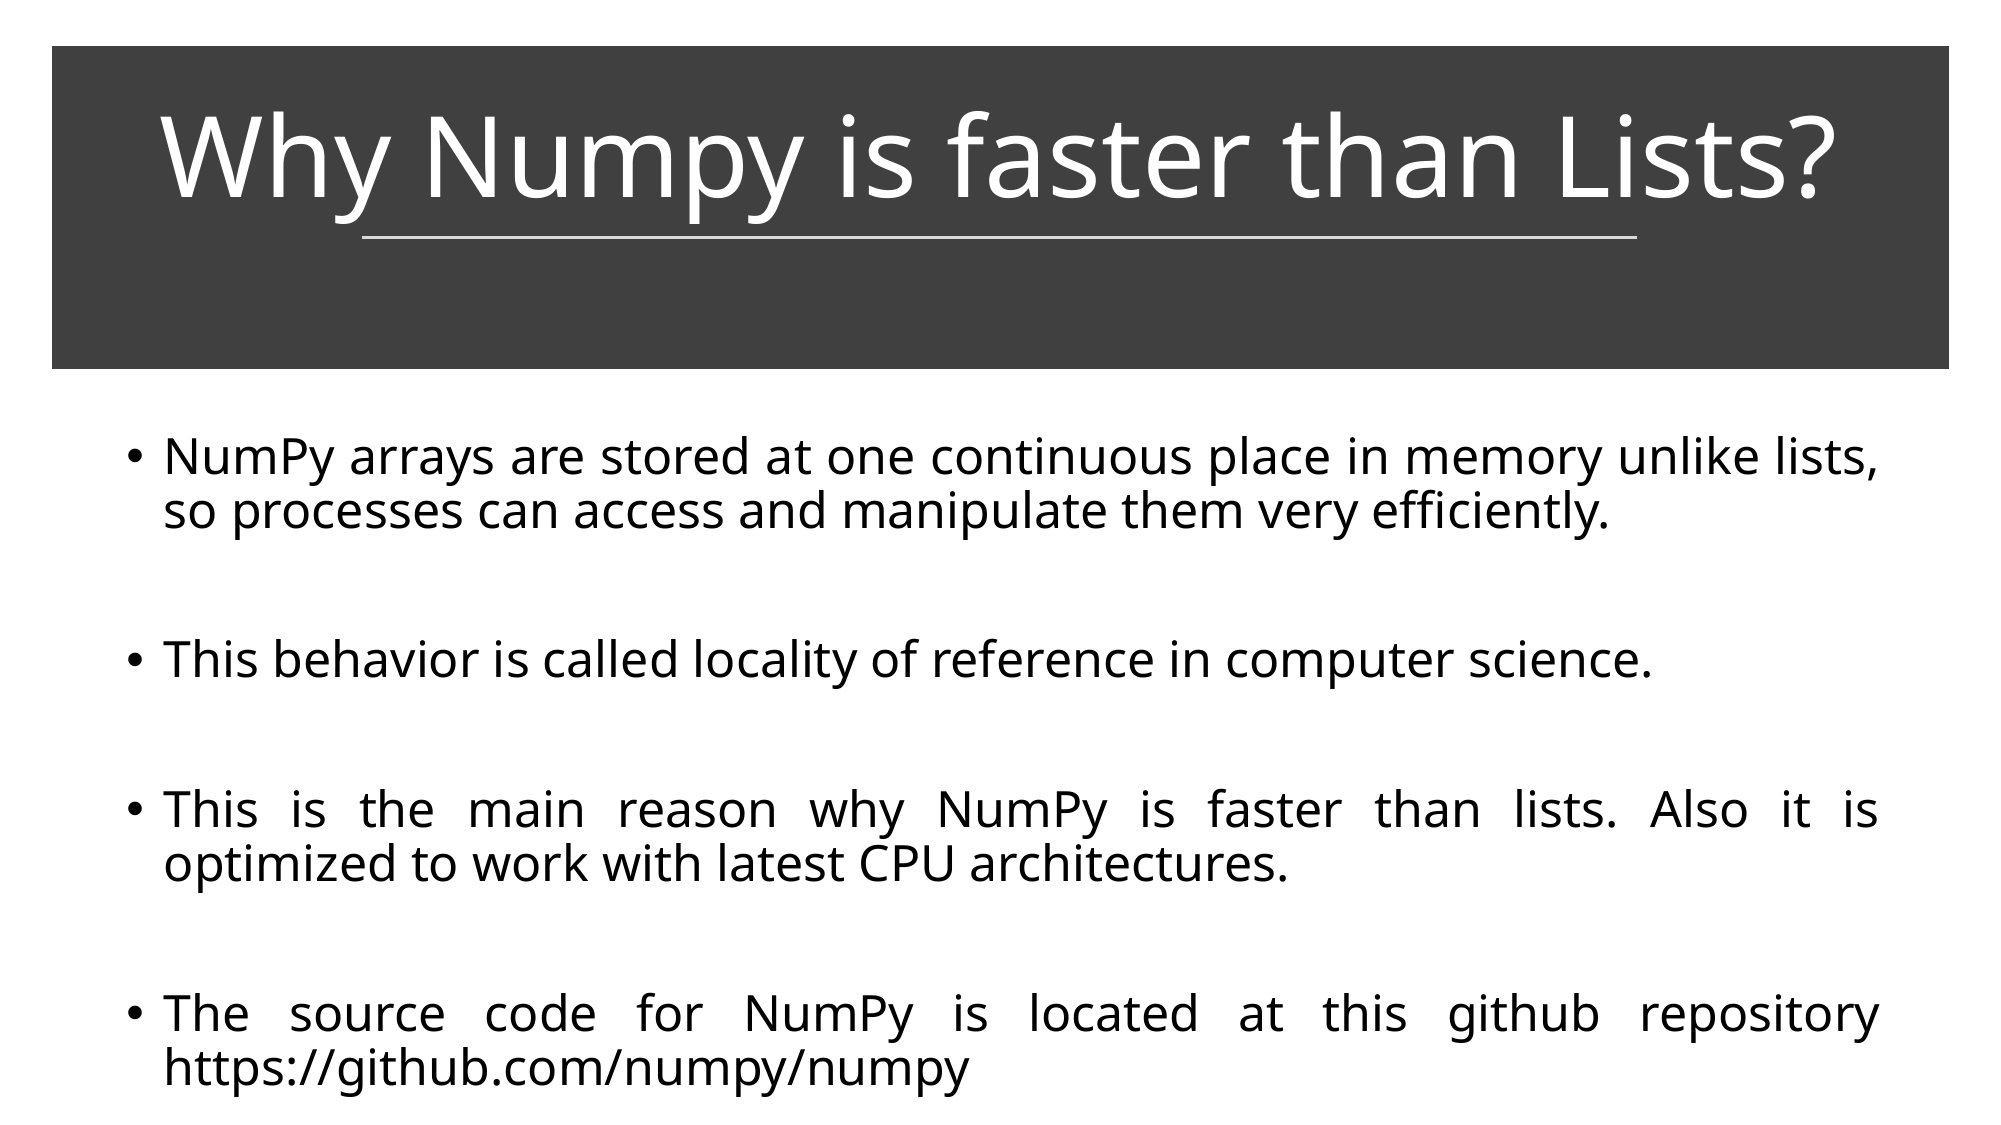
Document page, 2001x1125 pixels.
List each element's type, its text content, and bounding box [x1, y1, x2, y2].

title Why Numpy is faster than Lists? [86, 76, 1914, 230]
text_box [61, 55, 1939, 360]
text_box NumPy arrays are stored at one continuous place in memory unlike lists, so processes can access and manipulate them very efficiently. This behavior is called locality of reference in computer science. This is the main reason why NumPy is faster than lists. Also it is optimized to work with latest CPU architectures. The source code for NumPy is located at this github repository https://github.com/numpy/numpy [111, 423, 1896, 1049]
